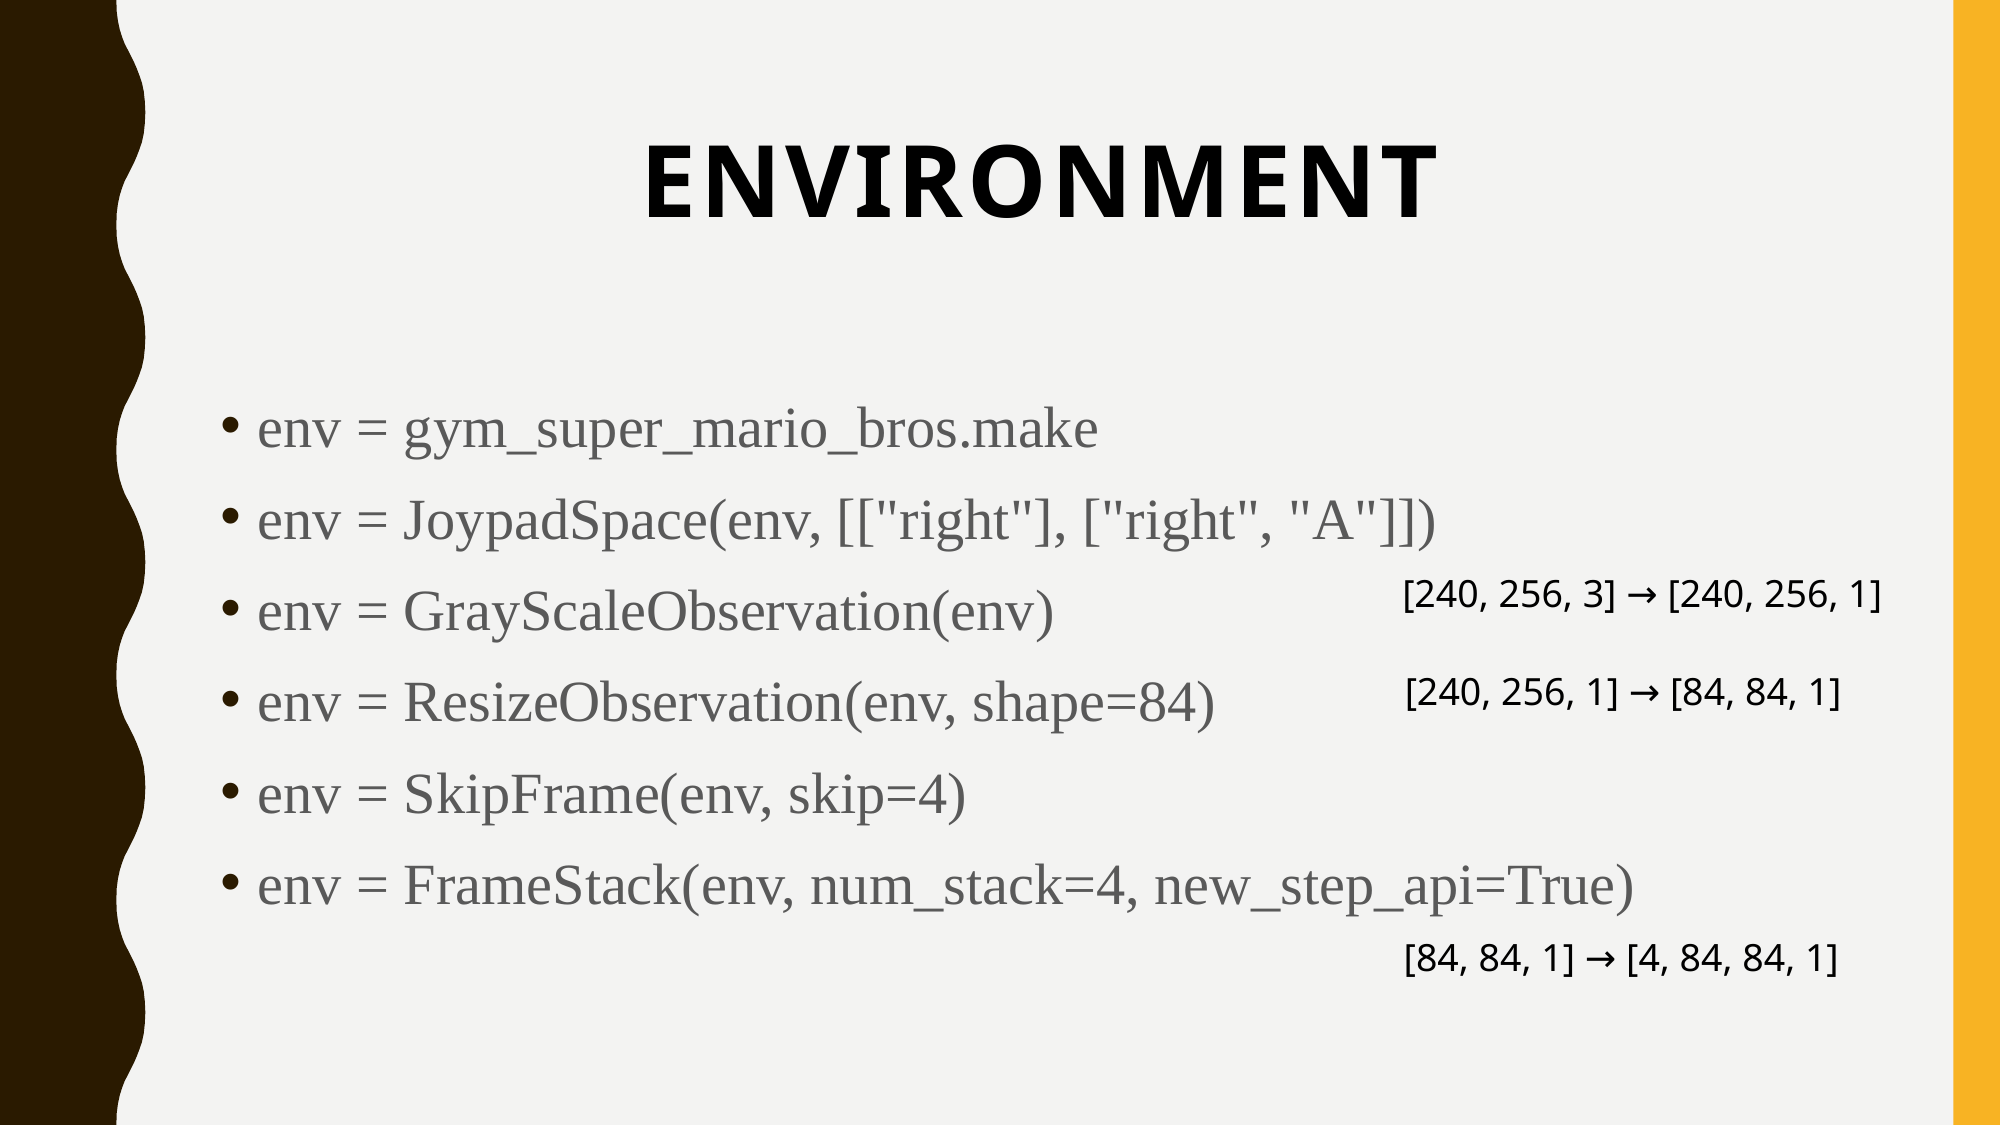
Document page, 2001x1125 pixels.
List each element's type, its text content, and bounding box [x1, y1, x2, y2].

text_box [240, 256, 1] → [84, 84, 1] [1390, 660, 1857, 720]
text_box [84, 84, 1] → [4, 84, 84, 1] [1389, 926, 1854, 987]
text_box [240, 256, 3] → [240, 256, 1] [1387, 562, 1897, 623]
title Environment [205, 62, 1875, 308]
list env = gym_super_mario_bros.make env = JoypadSpace(env, [["right"], ["right", "A"]]) env = GrayScaleObservation(env) env = ResizeObservation(env, shape=84) env = SkipFrame(env, skip=4) env = FrameStack(env, num_stack=4, new_step_api=True) [205, 375, 1875, 1019]
